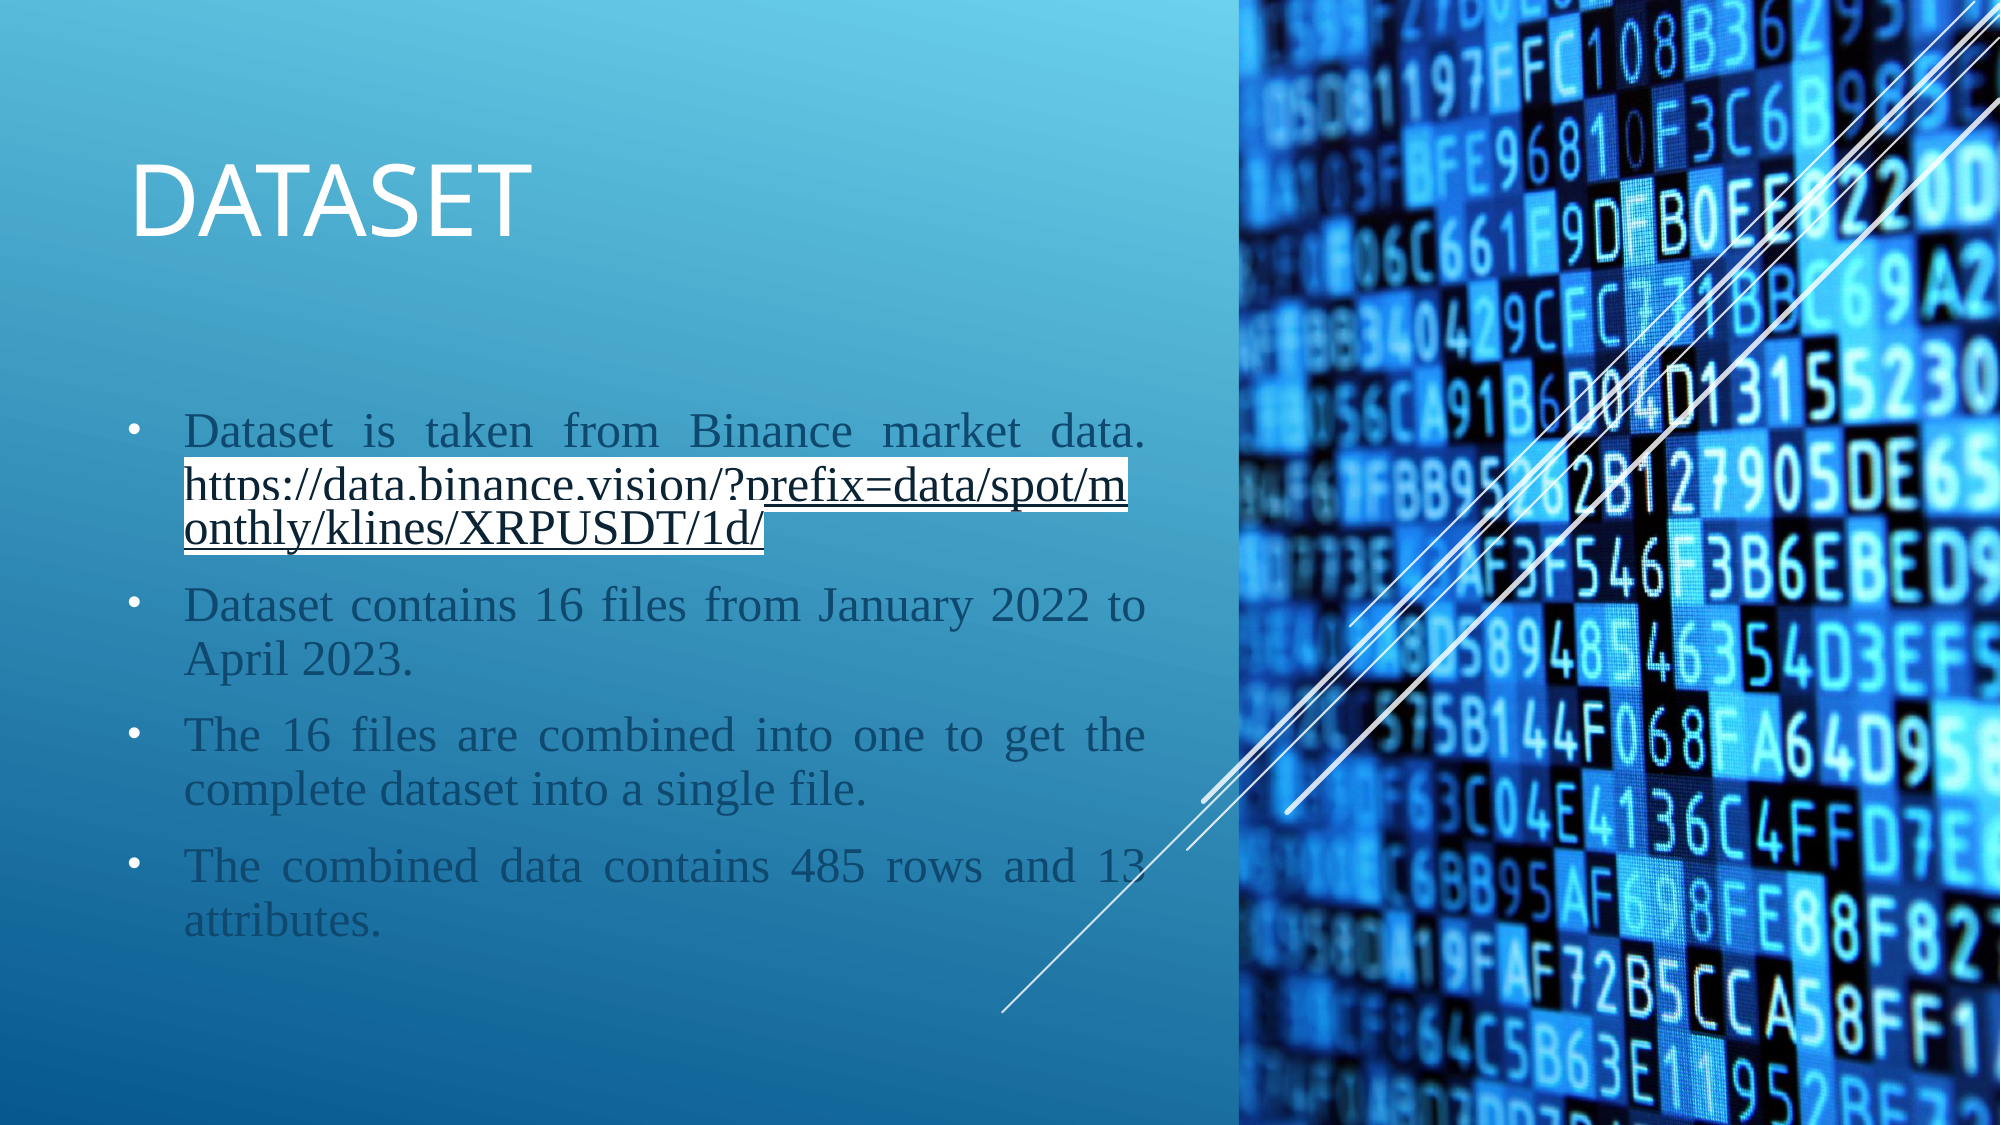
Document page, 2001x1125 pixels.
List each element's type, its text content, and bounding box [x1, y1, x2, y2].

text_box [0, 0, 1238, 1125]
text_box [1001, 1, 2000, 1013]
picture [1238, 1013, 2000, 1125]
title Dataset [112, 112, 1001, 264]
list Dataset is taken from Binance market data. https://data.binance.vision/?prefix=data/spot/monthly/klines/XRPUSDT/1d/ Dataset contains 16 files from January 2022 to April 2023. The 16 files are combined into one to get the complete dataset into a single file. The combined data contains 485 rows and 13 attributes. [112, 396, 1001, 1013]
